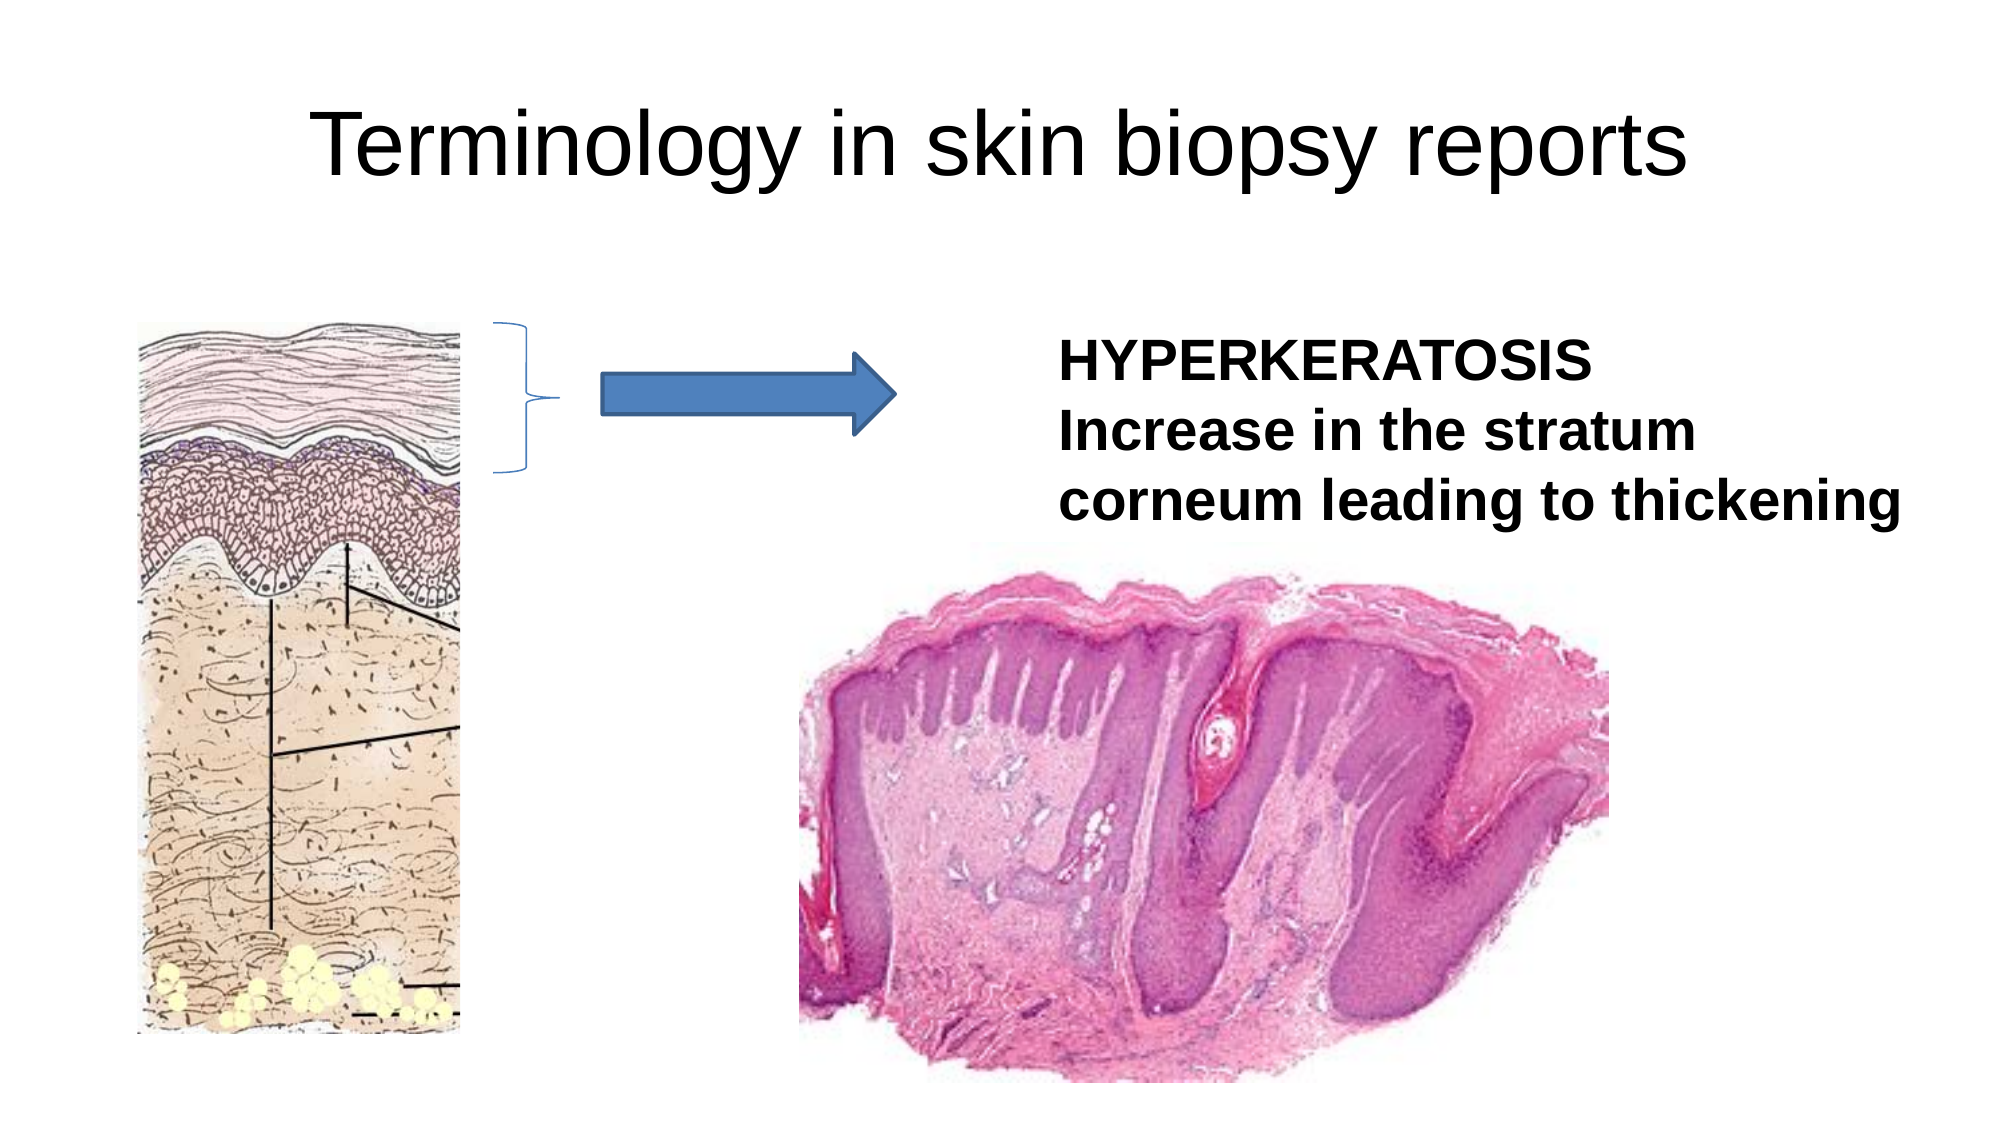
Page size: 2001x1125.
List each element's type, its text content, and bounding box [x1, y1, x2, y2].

title Terminology in skin biopsy reports [99, 45, 1900, 233]
text_box [493, 322, 561, 474]
text_box HYPERKERATOSIS Increase in the stratum corneum leading to thickening of the skin [1043, 314, 1950, 610]
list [137, 322, 461, 1034]
picture [798, 542, 1609, 1083]
text_box [600, 351, 898, 437]
